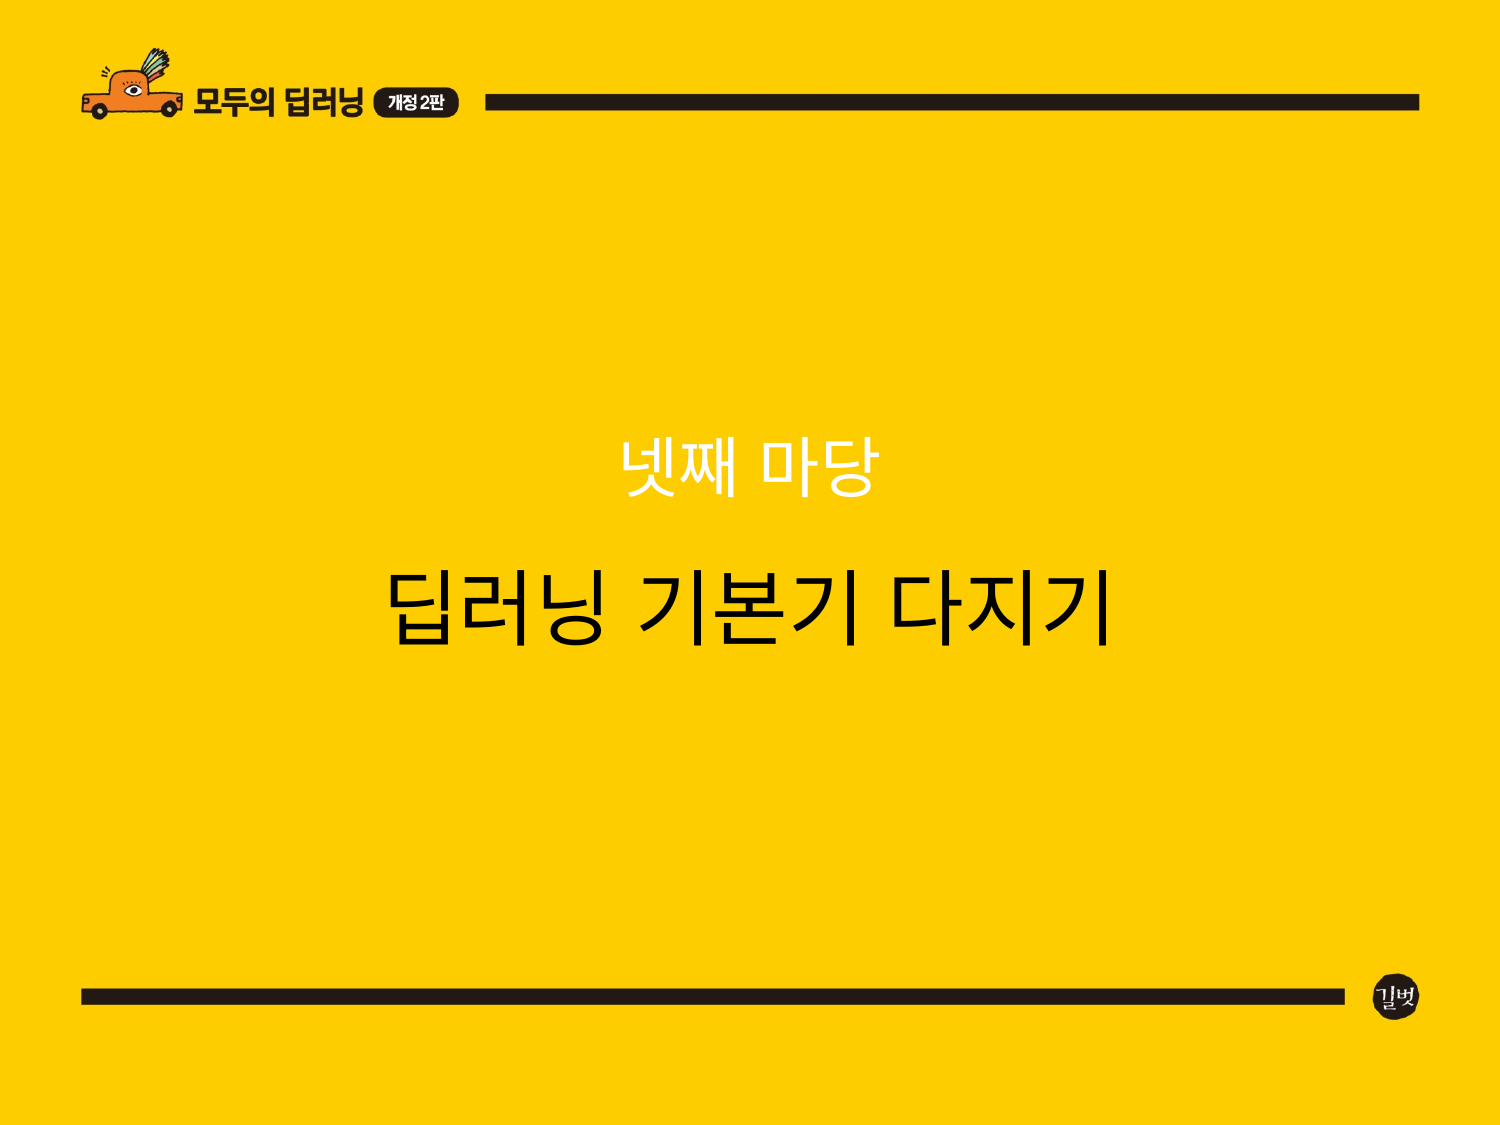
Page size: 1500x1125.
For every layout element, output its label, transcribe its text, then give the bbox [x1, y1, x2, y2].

text_box 넷째 마당 딥러닝 기본기 다지기 [0, 418, 1500, 664]
picture [0, 664, 1500, 1125]
picture [0, 0, 1500, 418]
